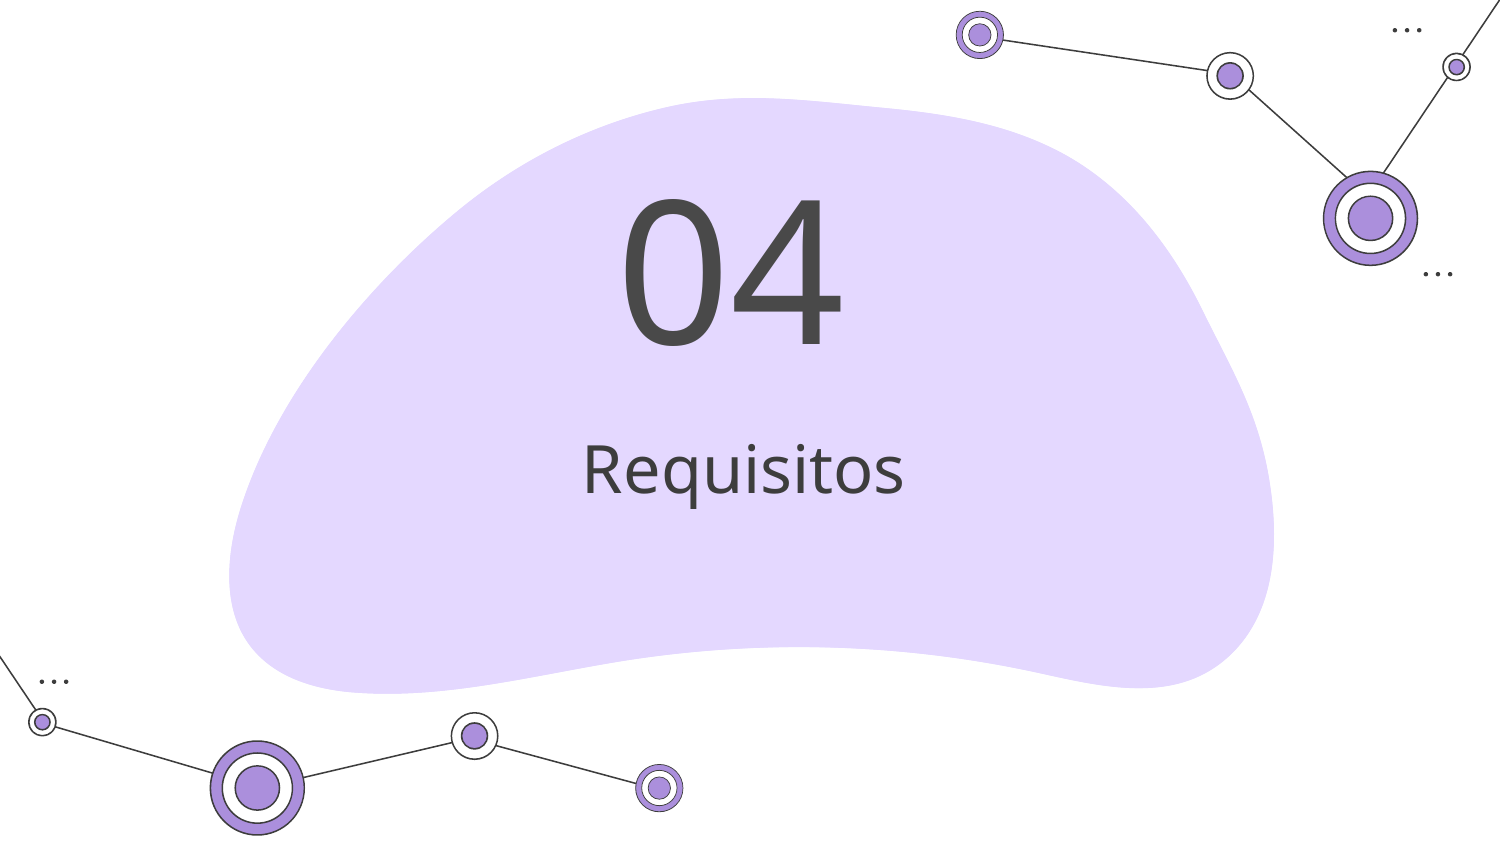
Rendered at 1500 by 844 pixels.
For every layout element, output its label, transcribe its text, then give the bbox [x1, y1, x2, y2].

text_box 04 [487, 176, 975, 353]
title Requisitos [468, 394, 1020, 527]
